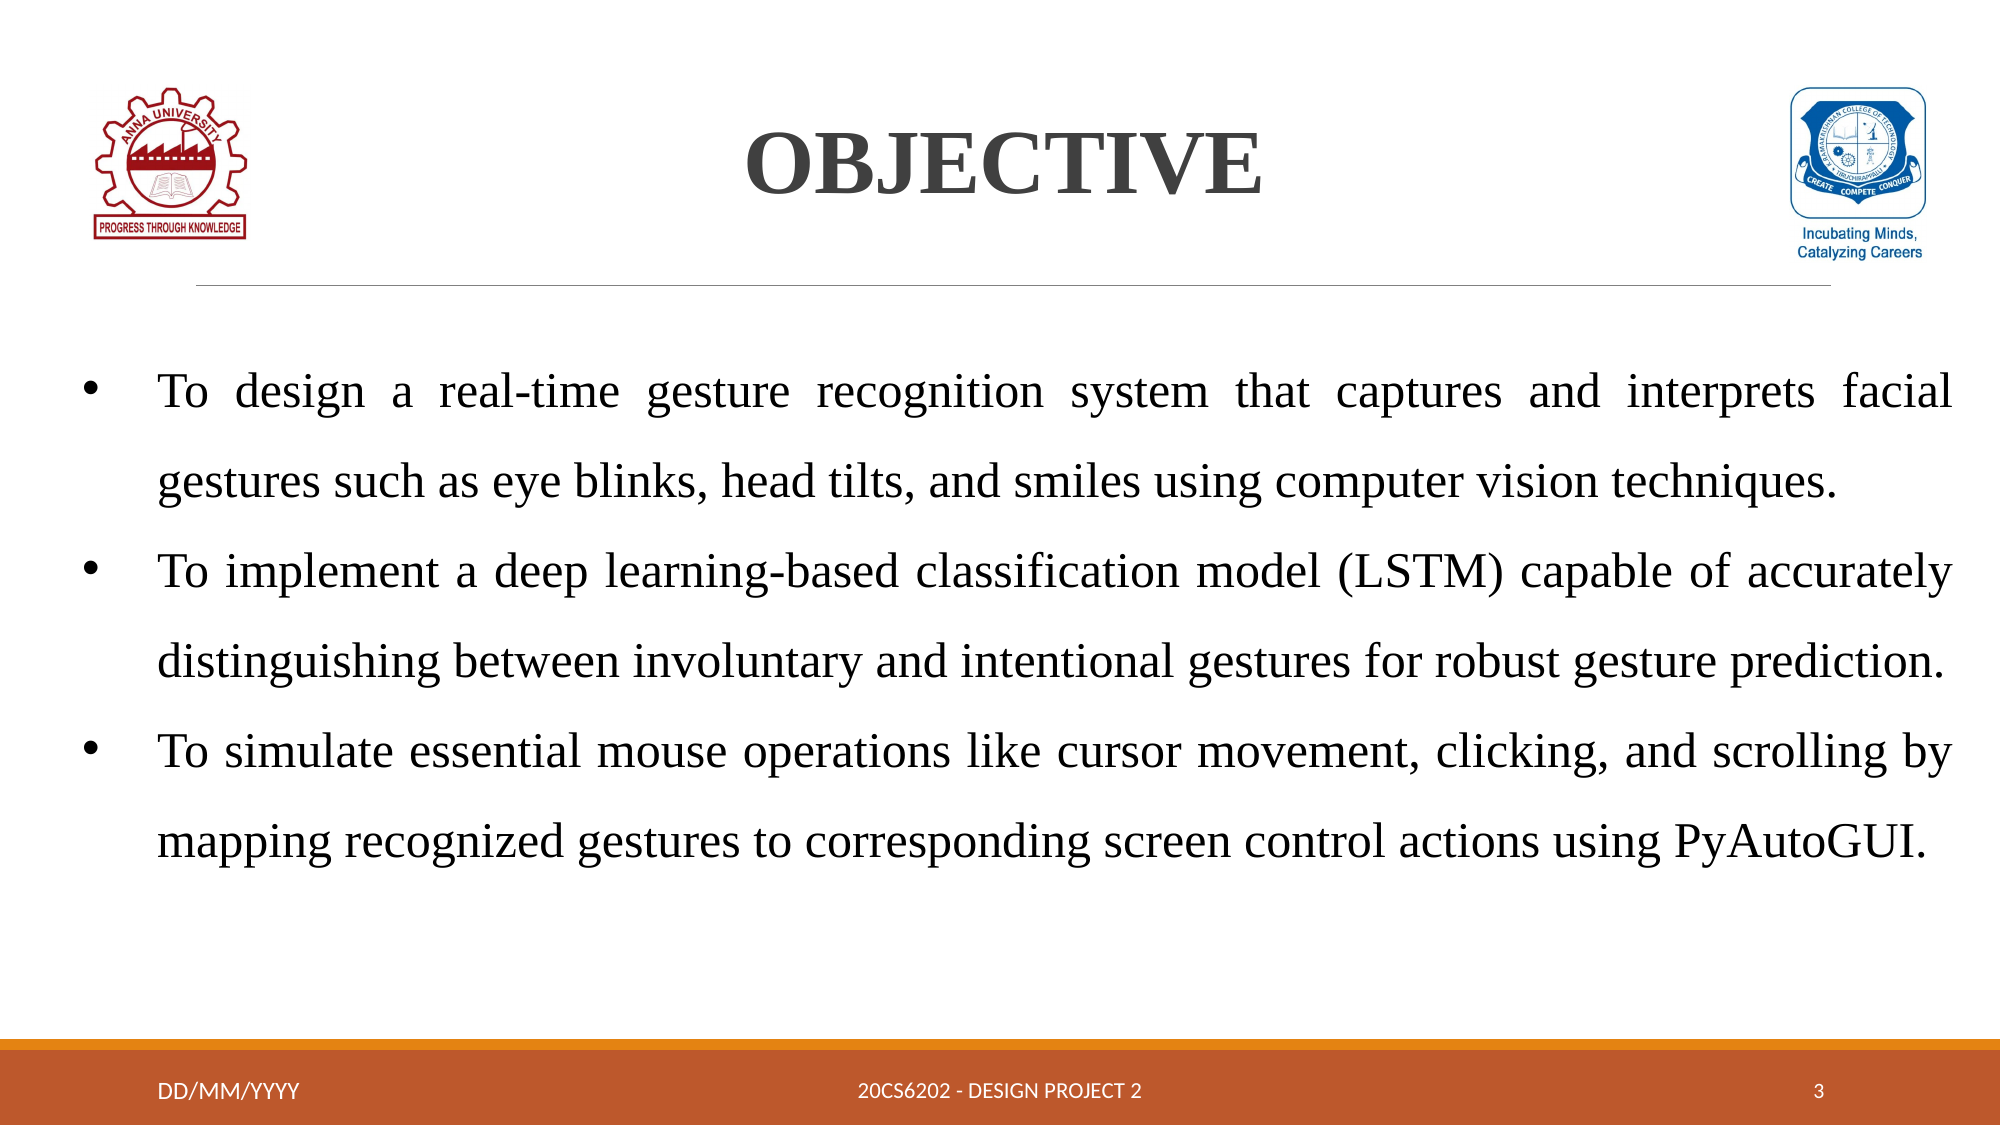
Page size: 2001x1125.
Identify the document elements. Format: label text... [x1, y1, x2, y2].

text_box DD/MM/YYYY [142, 1066, 532, 1112]
slide_number 3 [1624, 1059, 1840, 1120]
footer 20CS6202 - DESIGN PROJECT 2 [604, 1059, 1396, 1120]
picture [1788, 85, 1927, 264]
title OBJECTIVE [180, 47, 1830, 285]
picture [89, 83, 251, 242]
text_box To design a real-time gesture recognition system that captures and interprets facial gestures such as eye blinks, head tilts, and smiles using computer vision techniques. To implement a deep learning-based classification model (LSTM) capable of accurately distinguishing between involuntary and intentional gestures for robust gesture prediction. To simulate essential mouse operations like cursor movement, clicking, and scrolling by mapping recognized gestures to corresponding screen control actions using PyAutoGUI. [67, 320, 1970, 935]
